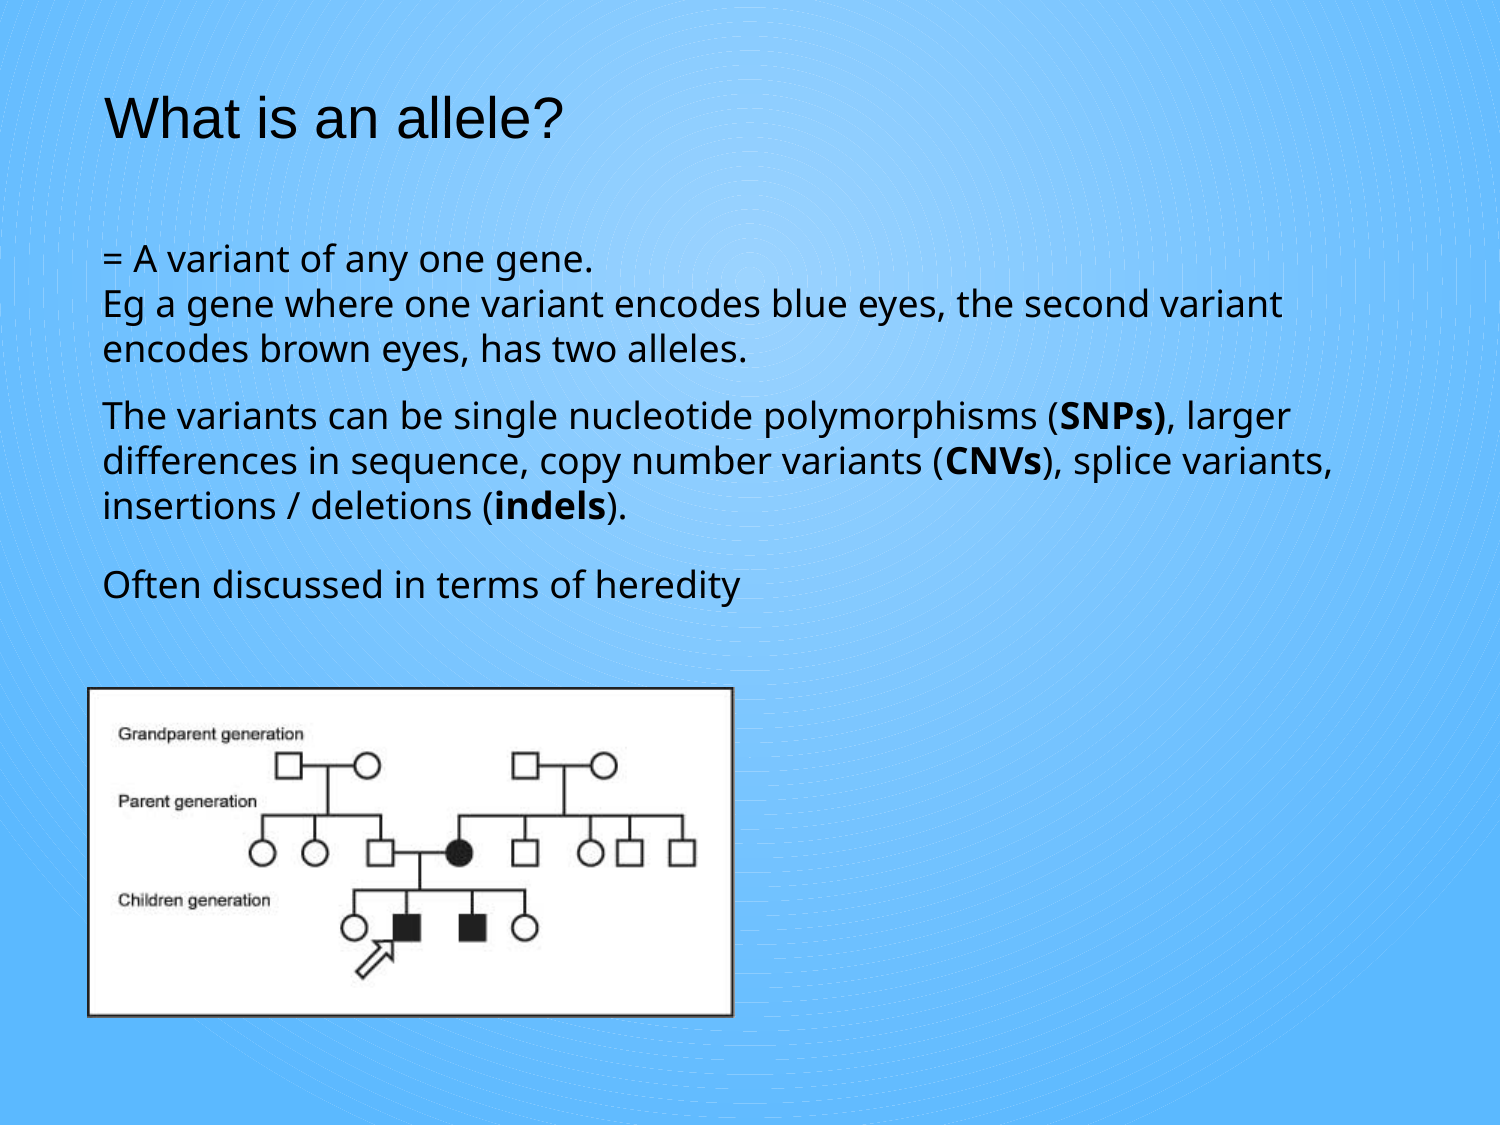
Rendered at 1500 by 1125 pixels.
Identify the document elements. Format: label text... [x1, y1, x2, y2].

text_box = A variant of any one gene. Eg a gene where one variant encodes blue eyes, the second variant encodes brown eyes, has two alleles. [87, 227, 1432, 378]
text_box What is an allele? [89, 72, 581, 158]
text_box The variants can be single nucleotide polymorphisms (SNPs), larger differences in sequence, copy number variants (CNVs), splice variants, insertions / deletions (indels). [87, 384, 1465, 552]
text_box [87, 553, 1465, 1018]
